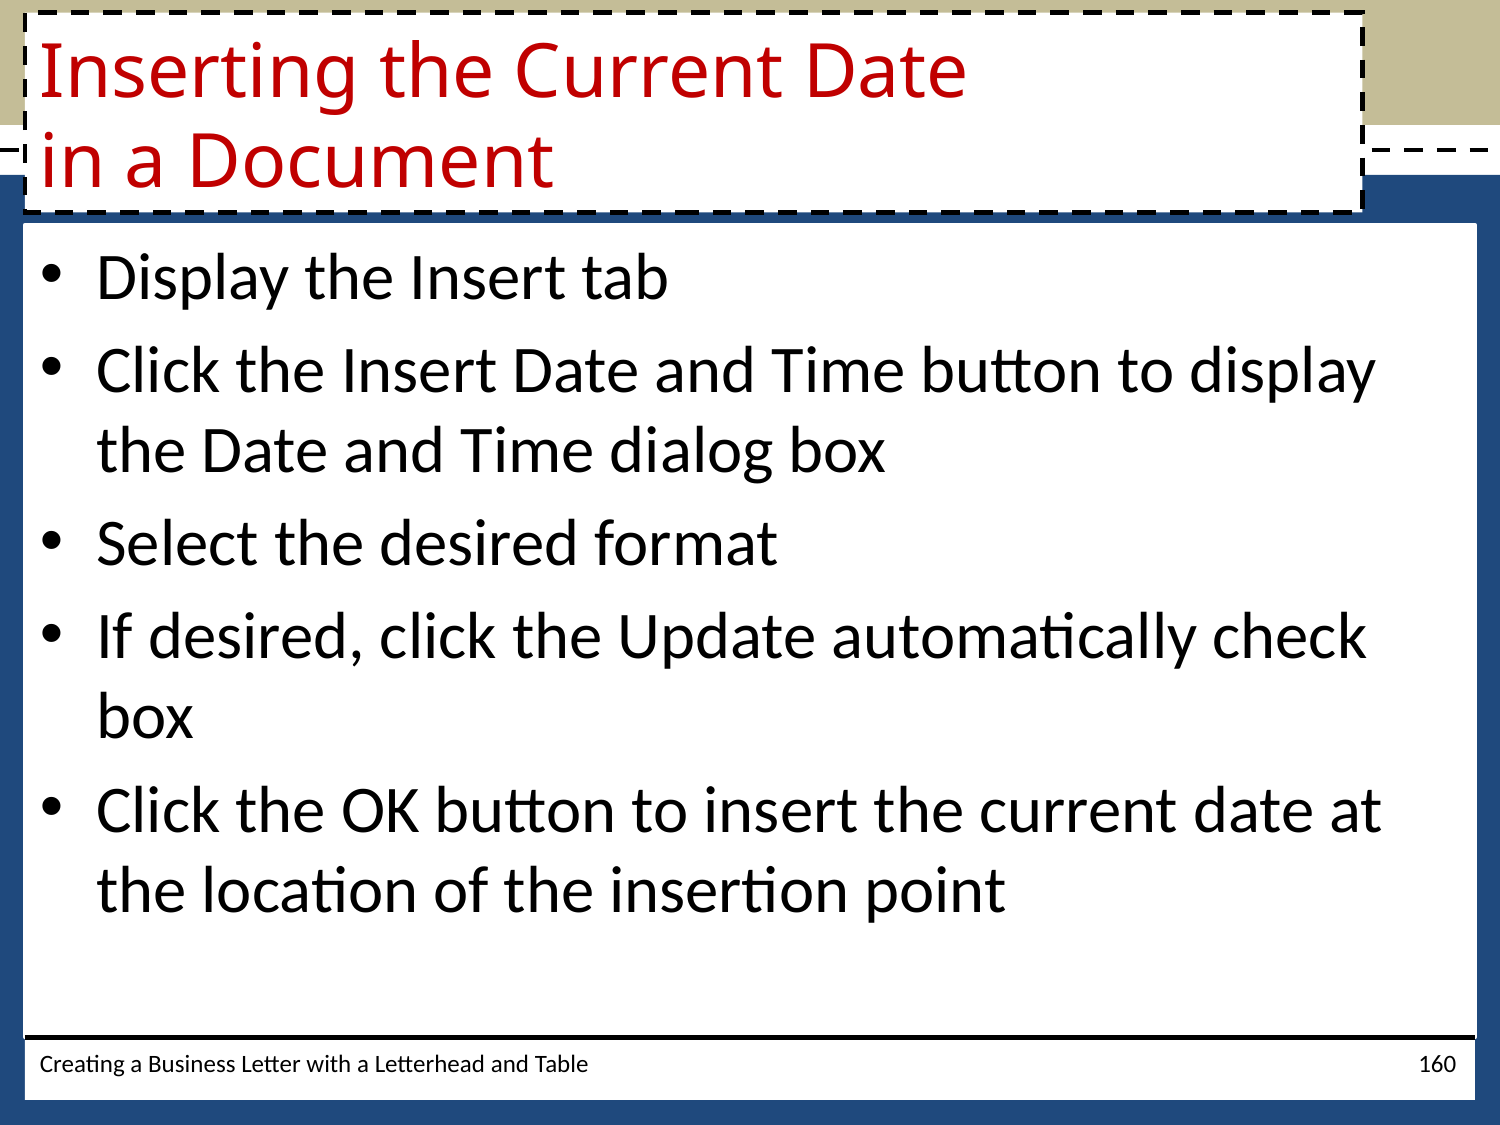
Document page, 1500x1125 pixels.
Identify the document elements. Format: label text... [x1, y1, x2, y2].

title Inserting the Current Date in a Document [23, 10, 1365, 215]
slide_number 160 [1400, 1040, 1475, 1100]
list Display the Insert tab Click the Insert Date and Time button to display the Date and Time dialog box Select the desired format If desired, click the Update automatically check box Click the OK button to insert the current date at the location of the insertion point [24, 224, 1476, 1024]
footer Creating a Business Letter with a Letterhead and Table [24, 1040, 1400, 1100]
